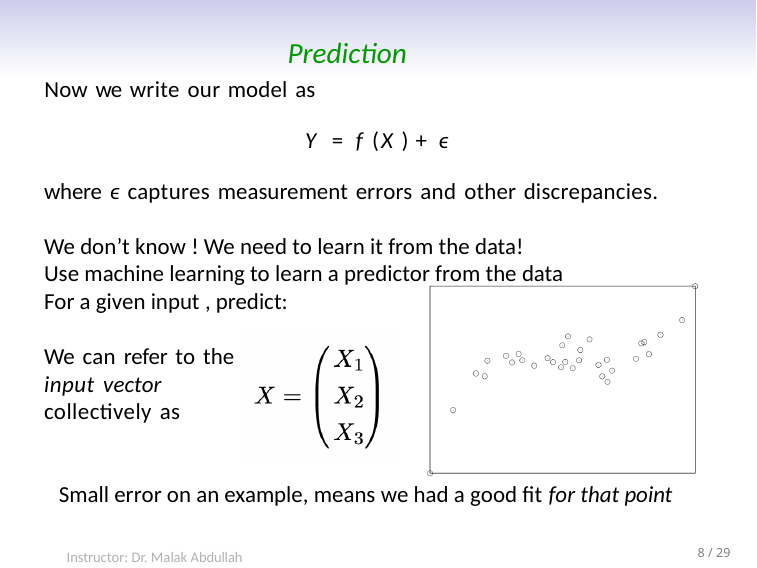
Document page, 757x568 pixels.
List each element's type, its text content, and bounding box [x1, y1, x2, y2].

title Prediction [287, 34, 469, 70]
picture [0, 0, 756, 74]
footer Instructor: Dr. Malak Abdullah [0, 548, 332, 566]
picture [415, 275, 713, 485]
slide_number 8 / 29 [691, 548, 749, 565]
picture [240, 327, 402, 465]
